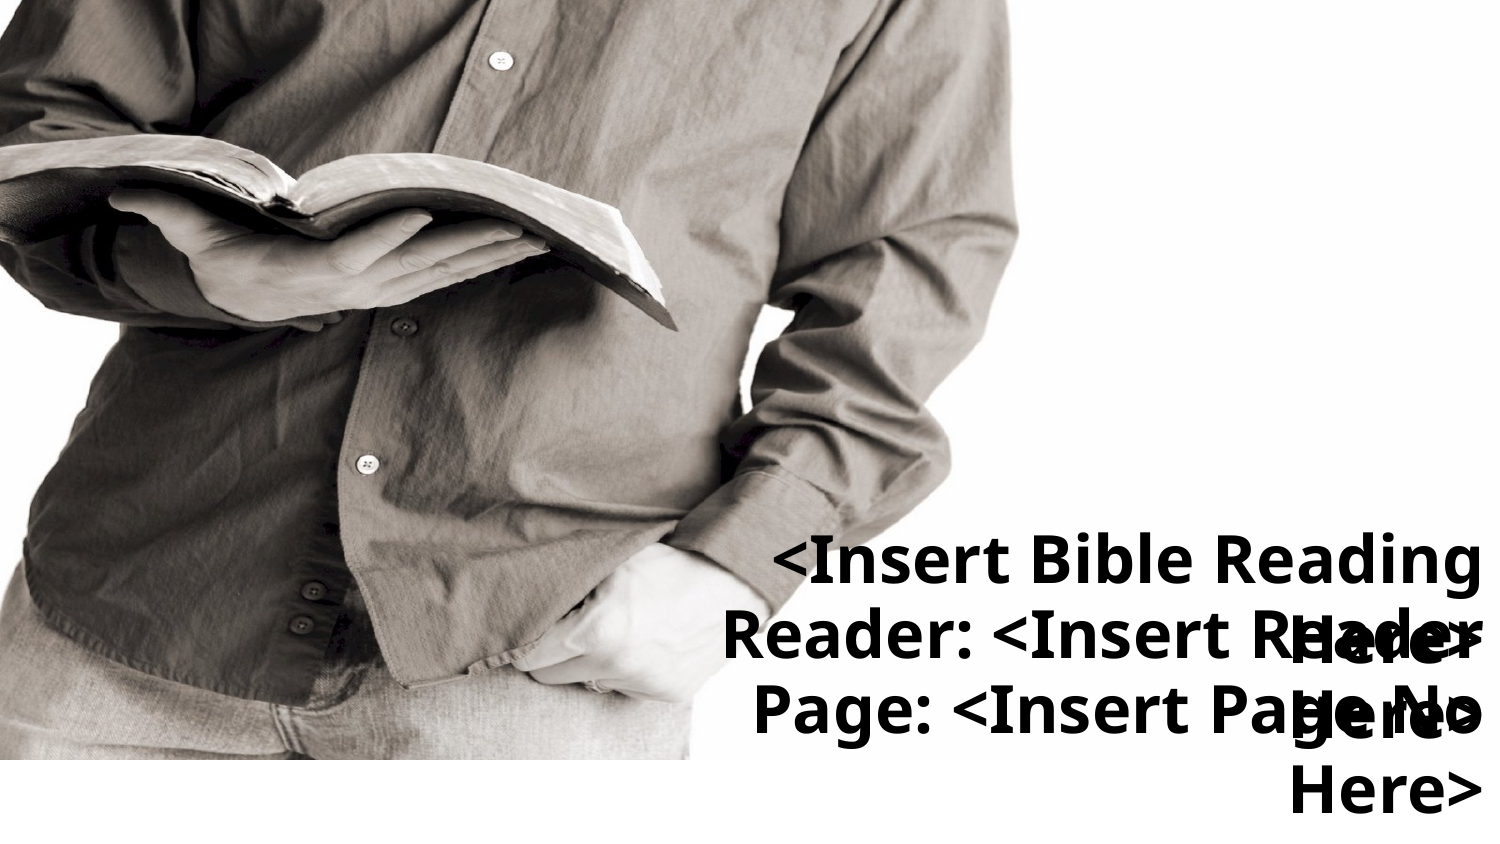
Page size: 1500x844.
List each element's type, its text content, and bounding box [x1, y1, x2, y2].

picture [0, 0, 1500, 760]
text_box Page: <Insert Page No Here> [599, 767, 1500, 790]
